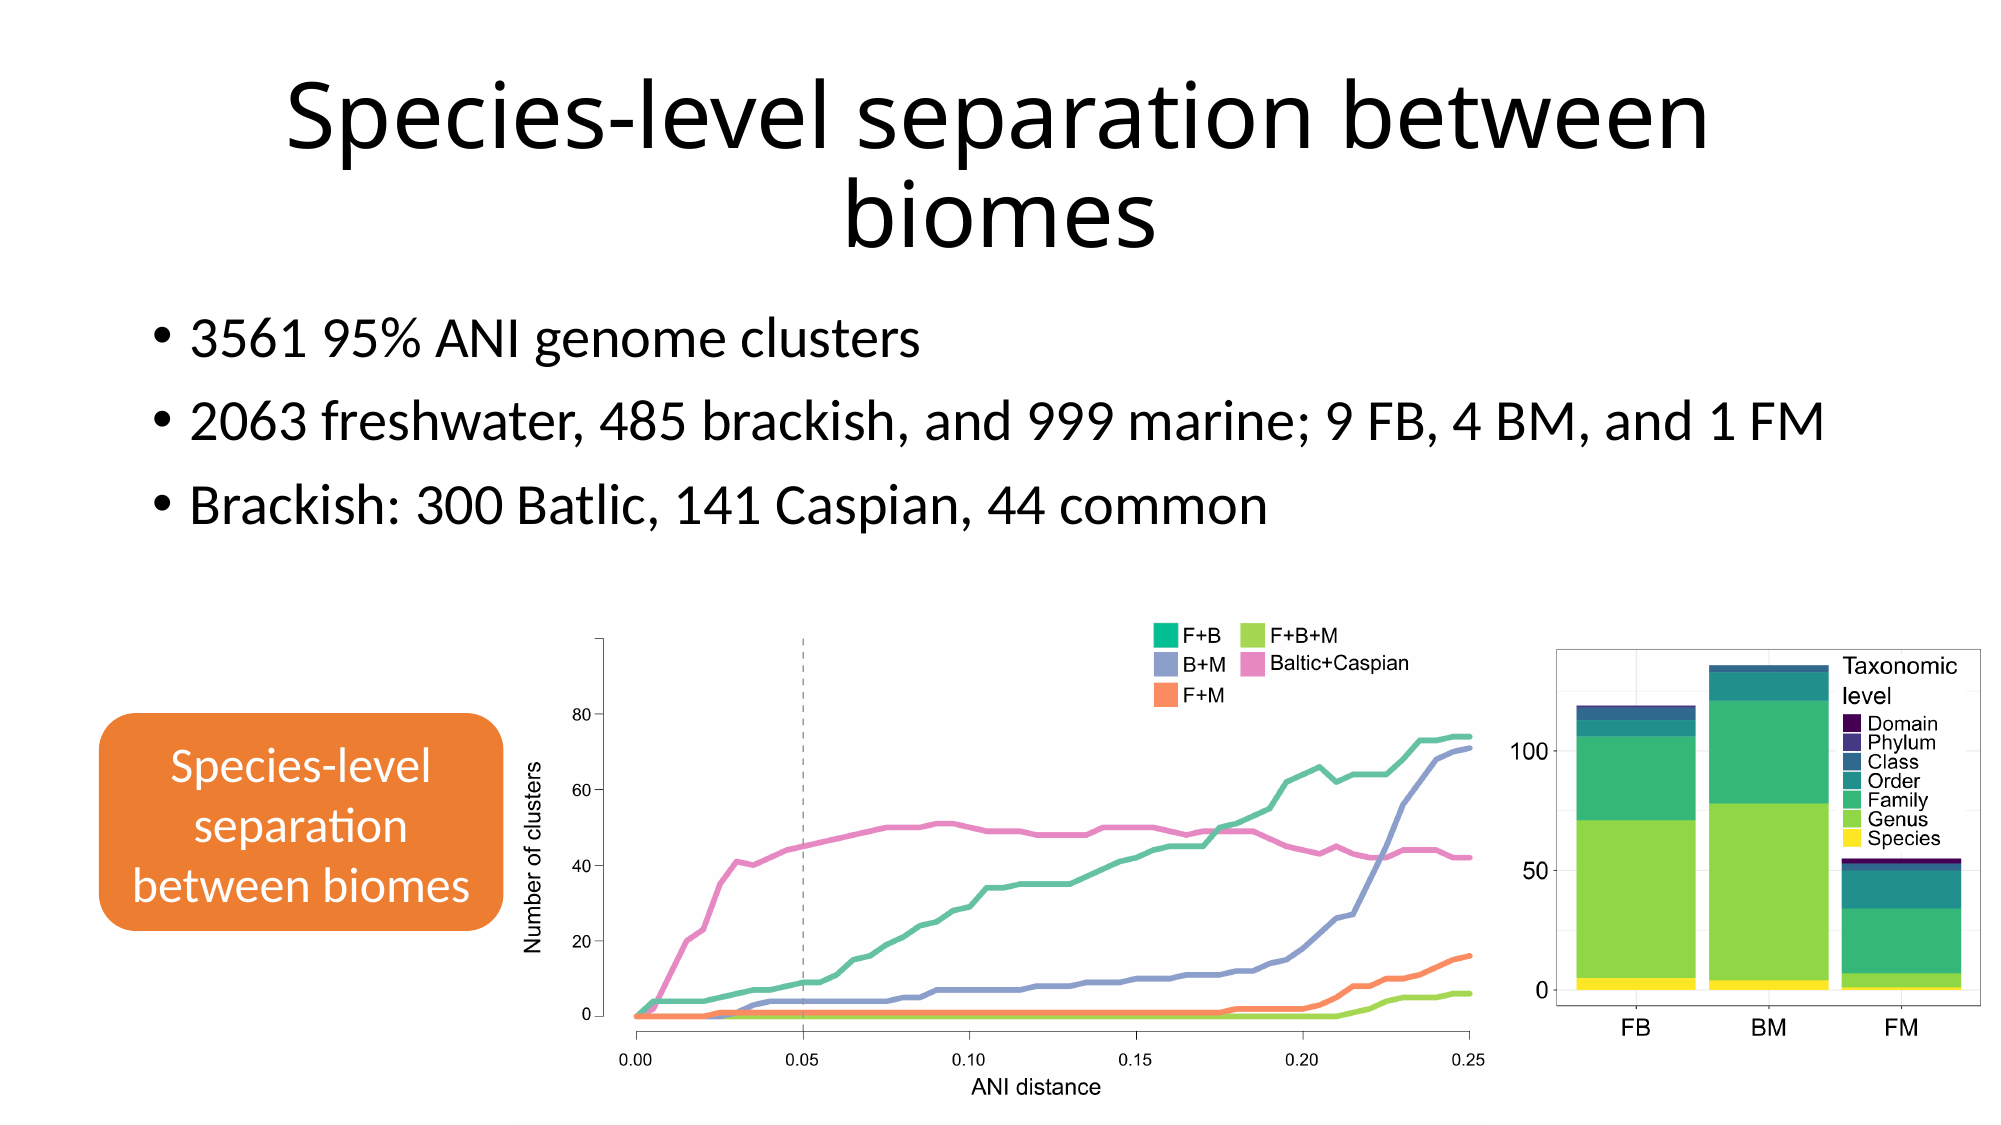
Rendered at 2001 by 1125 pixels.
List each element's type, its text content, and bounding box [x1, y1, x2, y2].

picture [1506, 626, 2000, 1064]
text_box Species-level separation between biomes [98, 713, 504, 931]
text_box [511, 598, 1489, 1122]
list 3561 95% ANI genome clusters 2063 freshwater, 485 brackish, and 999 marine; 9 FB, 4 BM, and 1 FM Brackish: 300 Batlic, 141 Caspian, 44 common [137, 299, 1863, 577]
title Species-level separation between biomes [137, 59, 1863, 278]
